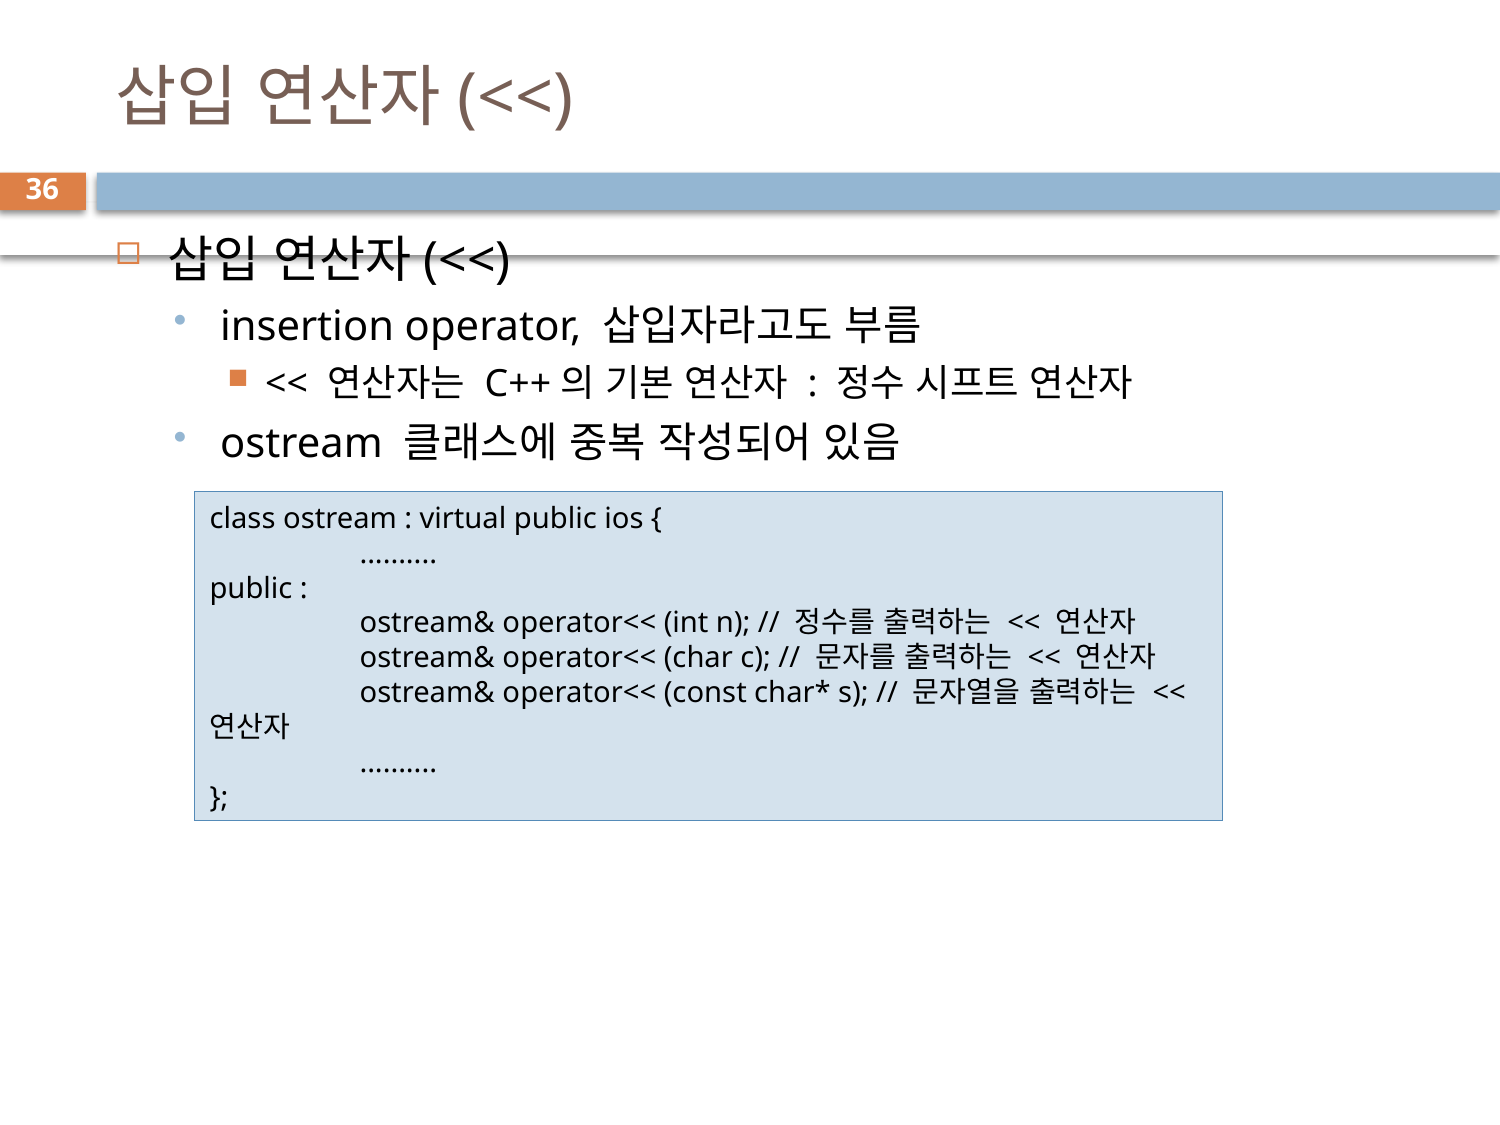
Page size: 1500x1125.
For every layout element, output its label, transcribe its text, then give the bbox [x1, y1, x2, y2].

list 삽입 연산자(<<) insertion operator, 삽입자라고도 부름 << 연산자는 C++의 기본 연산자 : 정수 시프트 연산자 ostream 클래스에 중복 작성되어 있음 [100, 219, 1438, 1047]
text_box class ostream : virtual public ios { .......... public : ostream& operator<< (int n); // 정수를 출력하는 << 연산자 ostream& operator<< (char c); // 문자를 출력하는 << 연산자 ostream& operator<< (const char* s); // 문자열을 출력하는 << 연산자 .......... }; [194, 491, 1223, 821]
title 삽입 연산자(<<) [100, 37, 1438, 149]
slide_number 36 [0, 170, 87, 211]
